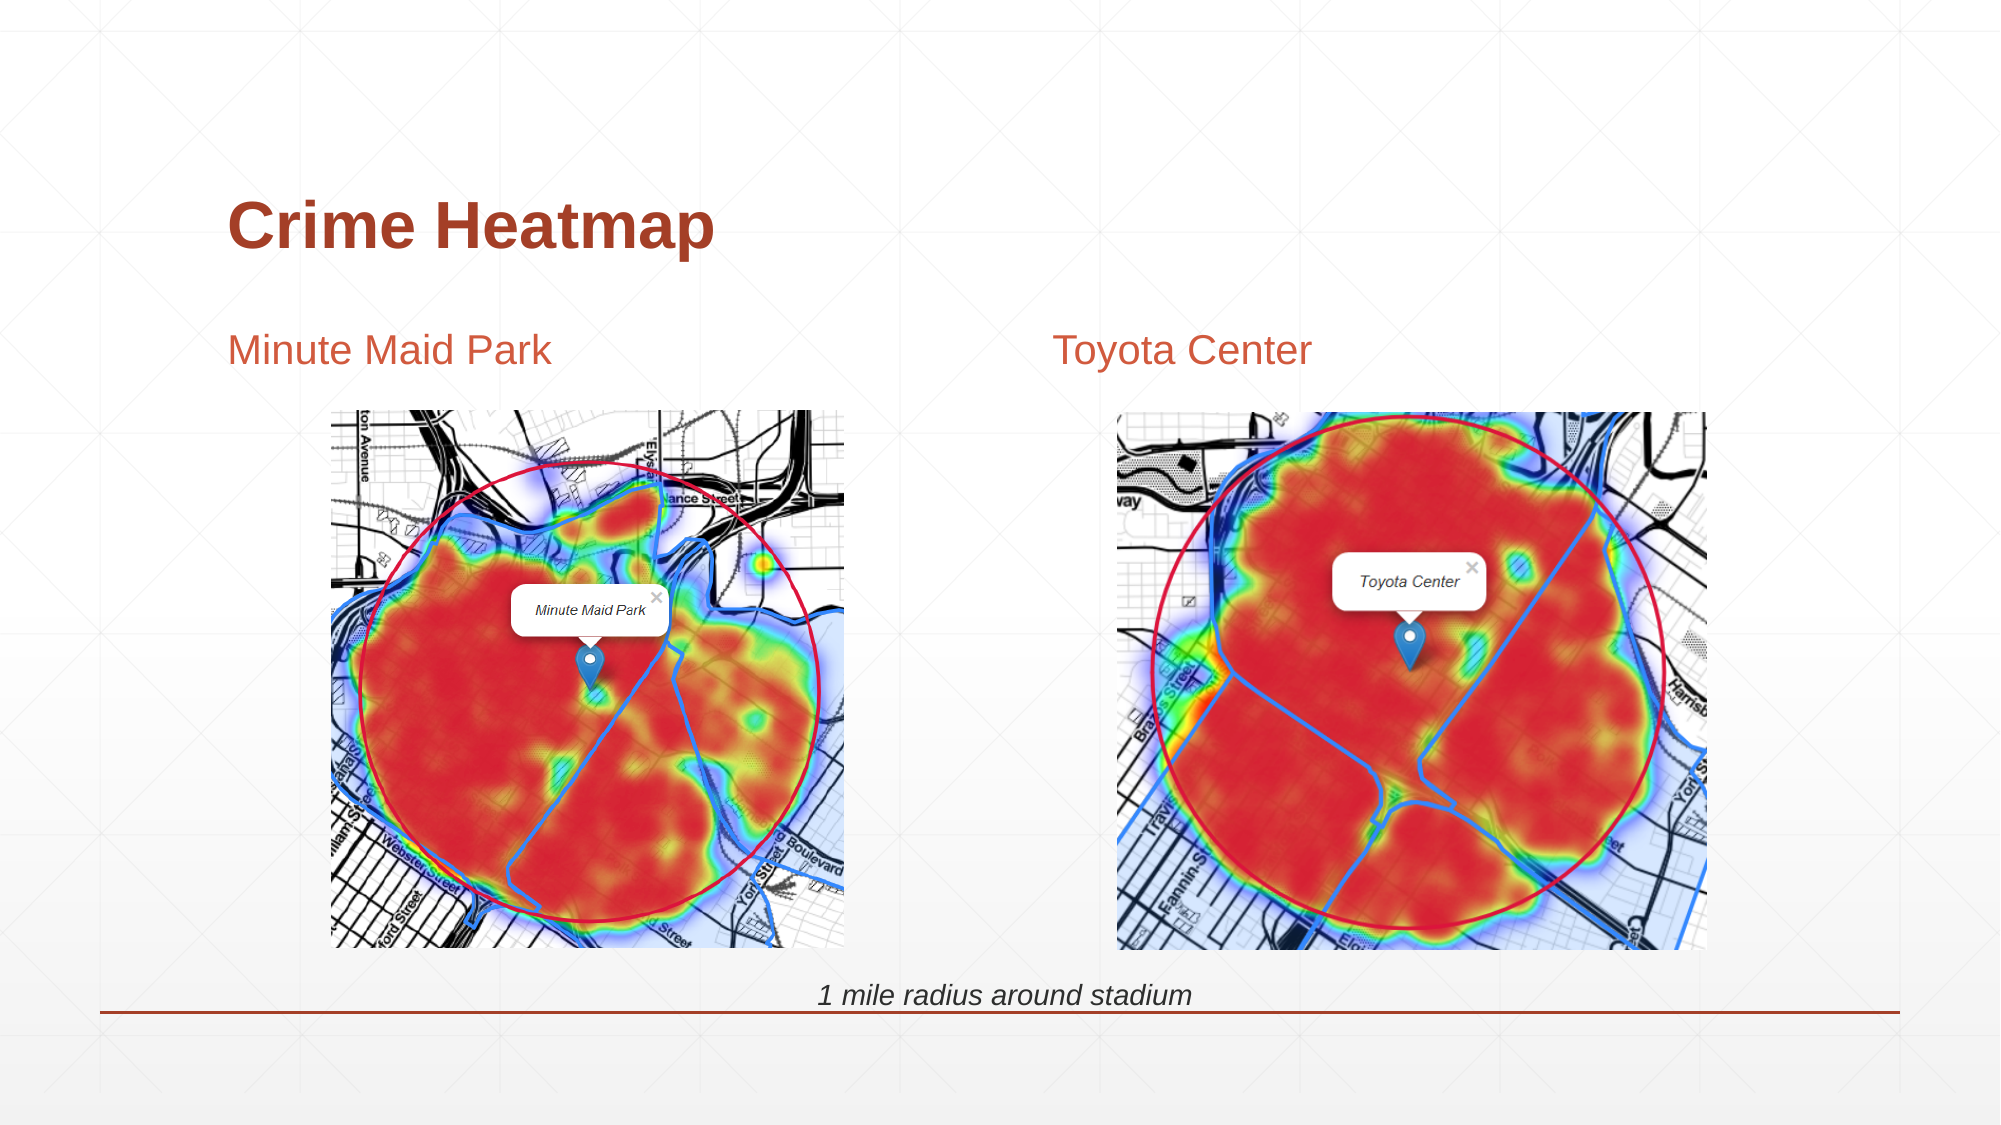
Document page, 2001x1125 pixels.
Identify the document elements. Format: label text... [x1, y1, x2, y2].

title Crime Heatmap [212, 82, 1788, 271]
text_box 1 mile radius around stadium [802, 969, 1304, 1019]
picture [331, 410, 844, 948]
list Minute Maid Park [212, 298, 963, 404]
picture [1117, 412, 1707, 950]
list Toyota Center [1037, 298, 1788, 404]
